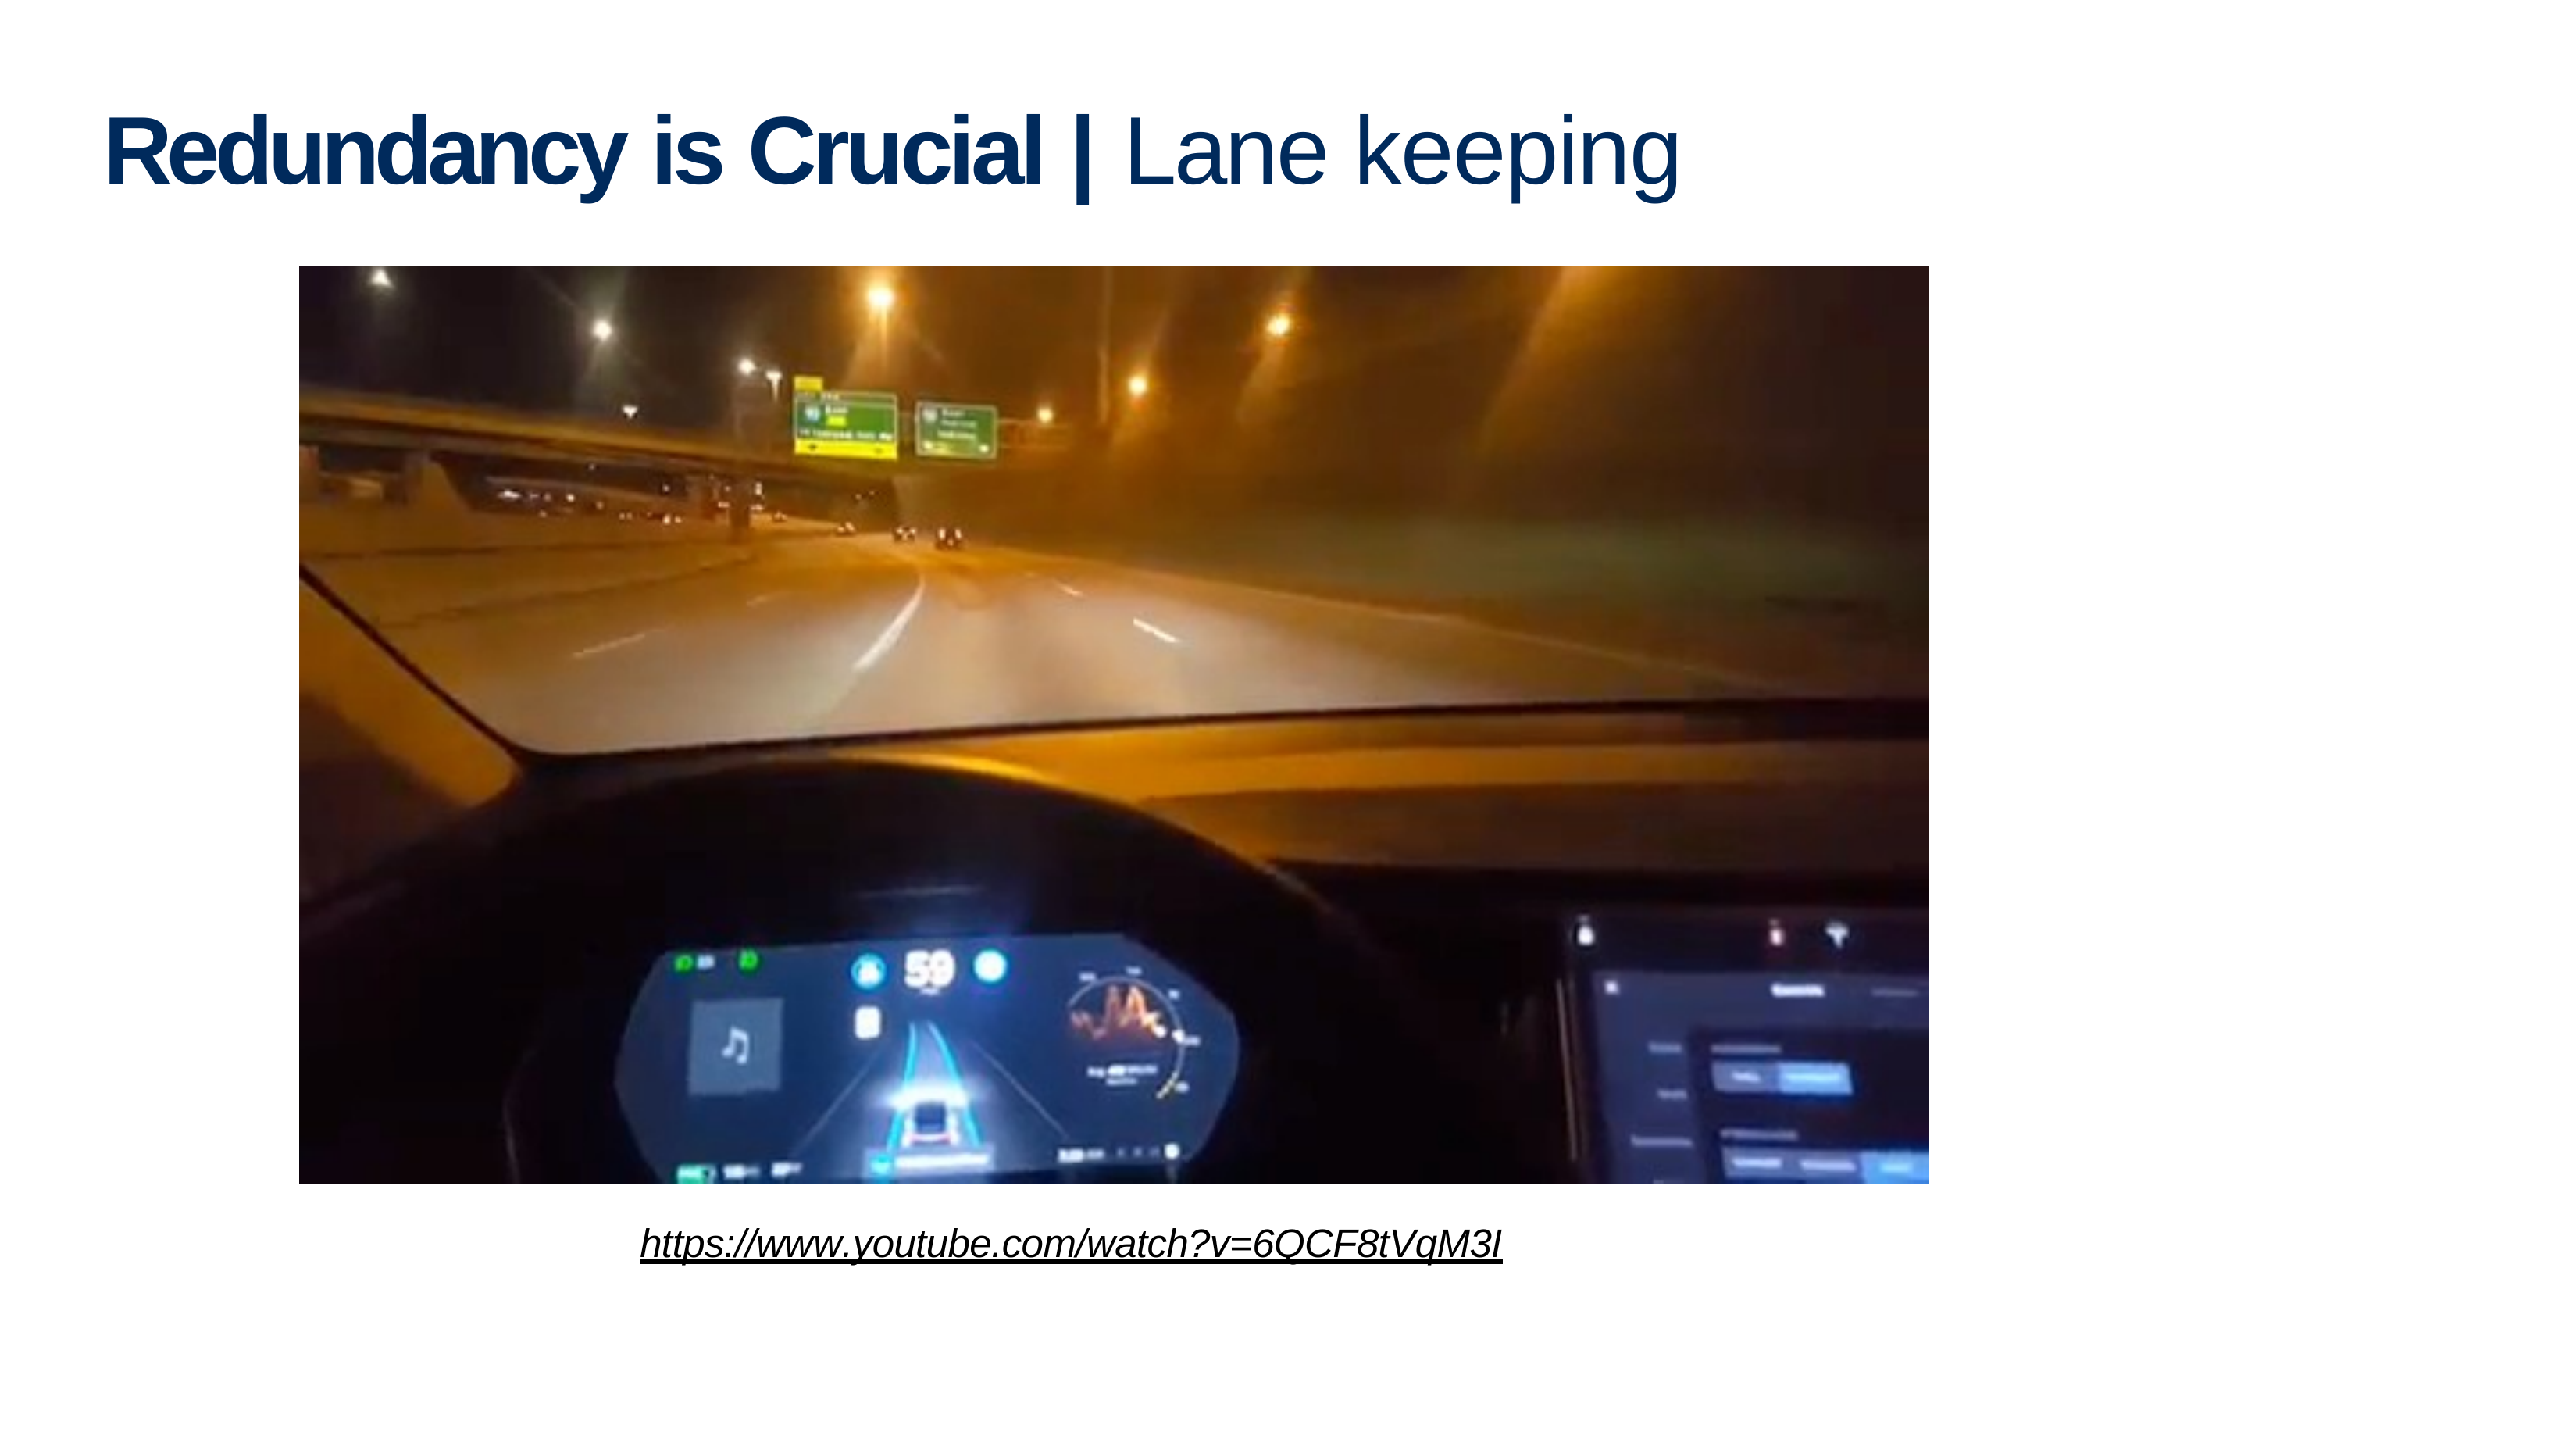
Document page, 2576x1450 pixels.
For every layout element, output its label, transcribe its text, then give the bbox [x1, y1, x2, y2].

text_box https://www.youtube.com/watch?v=6QCF8tVqM3I [638, 1215, 1508, 1266]
text_box [299, 266, 1929, 1184]
title Redundancy is Crucial | Lane keeping [102, 85, 1691, 330]
